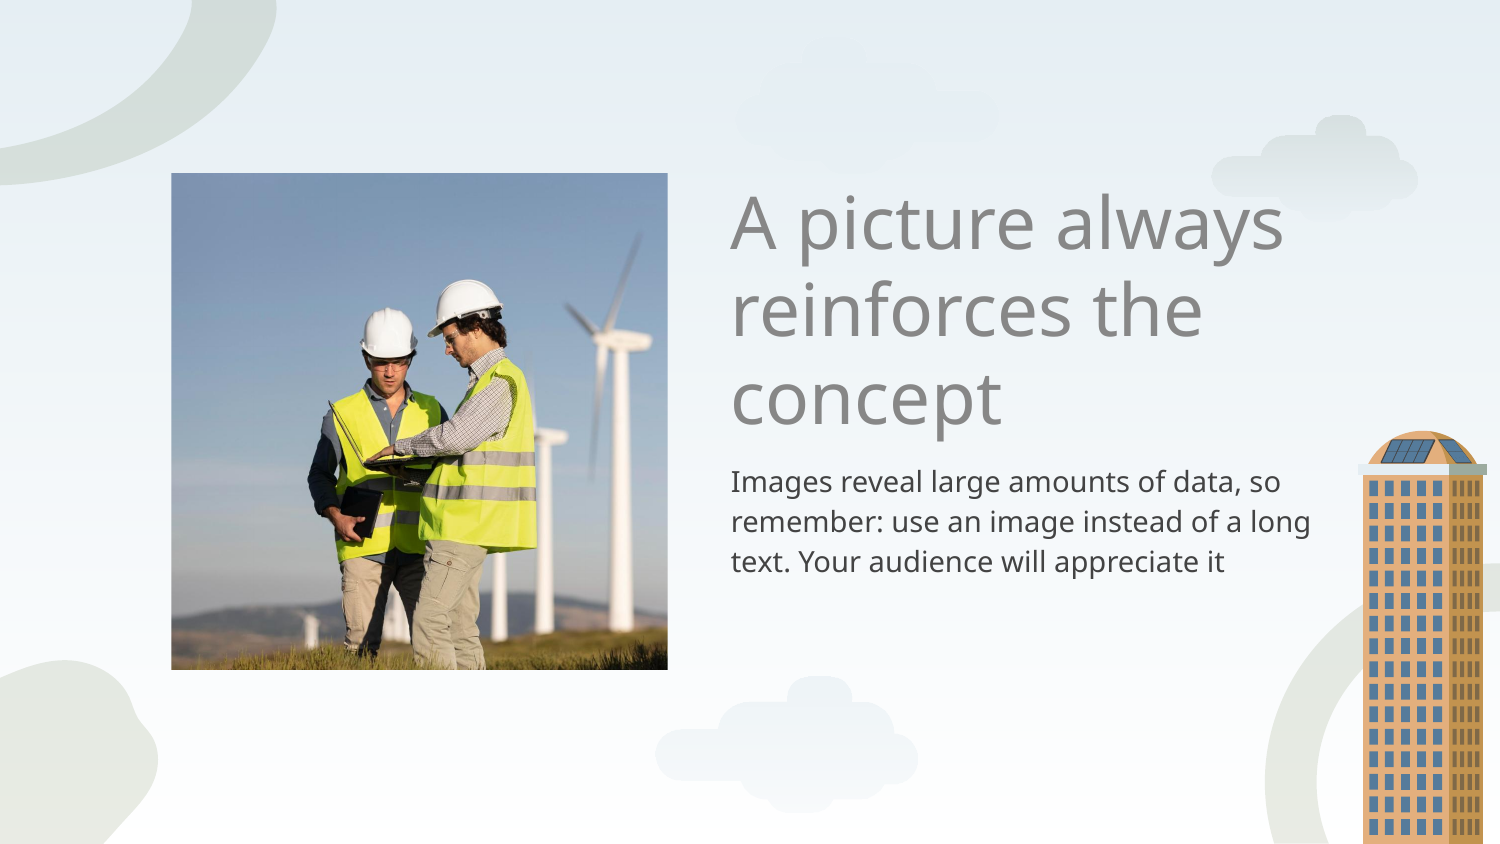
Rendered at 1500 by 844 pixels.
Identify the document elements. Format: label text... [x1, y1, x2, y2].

title A picture always reinforces the concept [715, 274, 1343, 455]
picture [171, 173, 668, 671]
subtitle Images reveal large amounts of data, so remember: use an image instead of a long text. Your audience will appreciate it [715, 455, 1343, 569]
